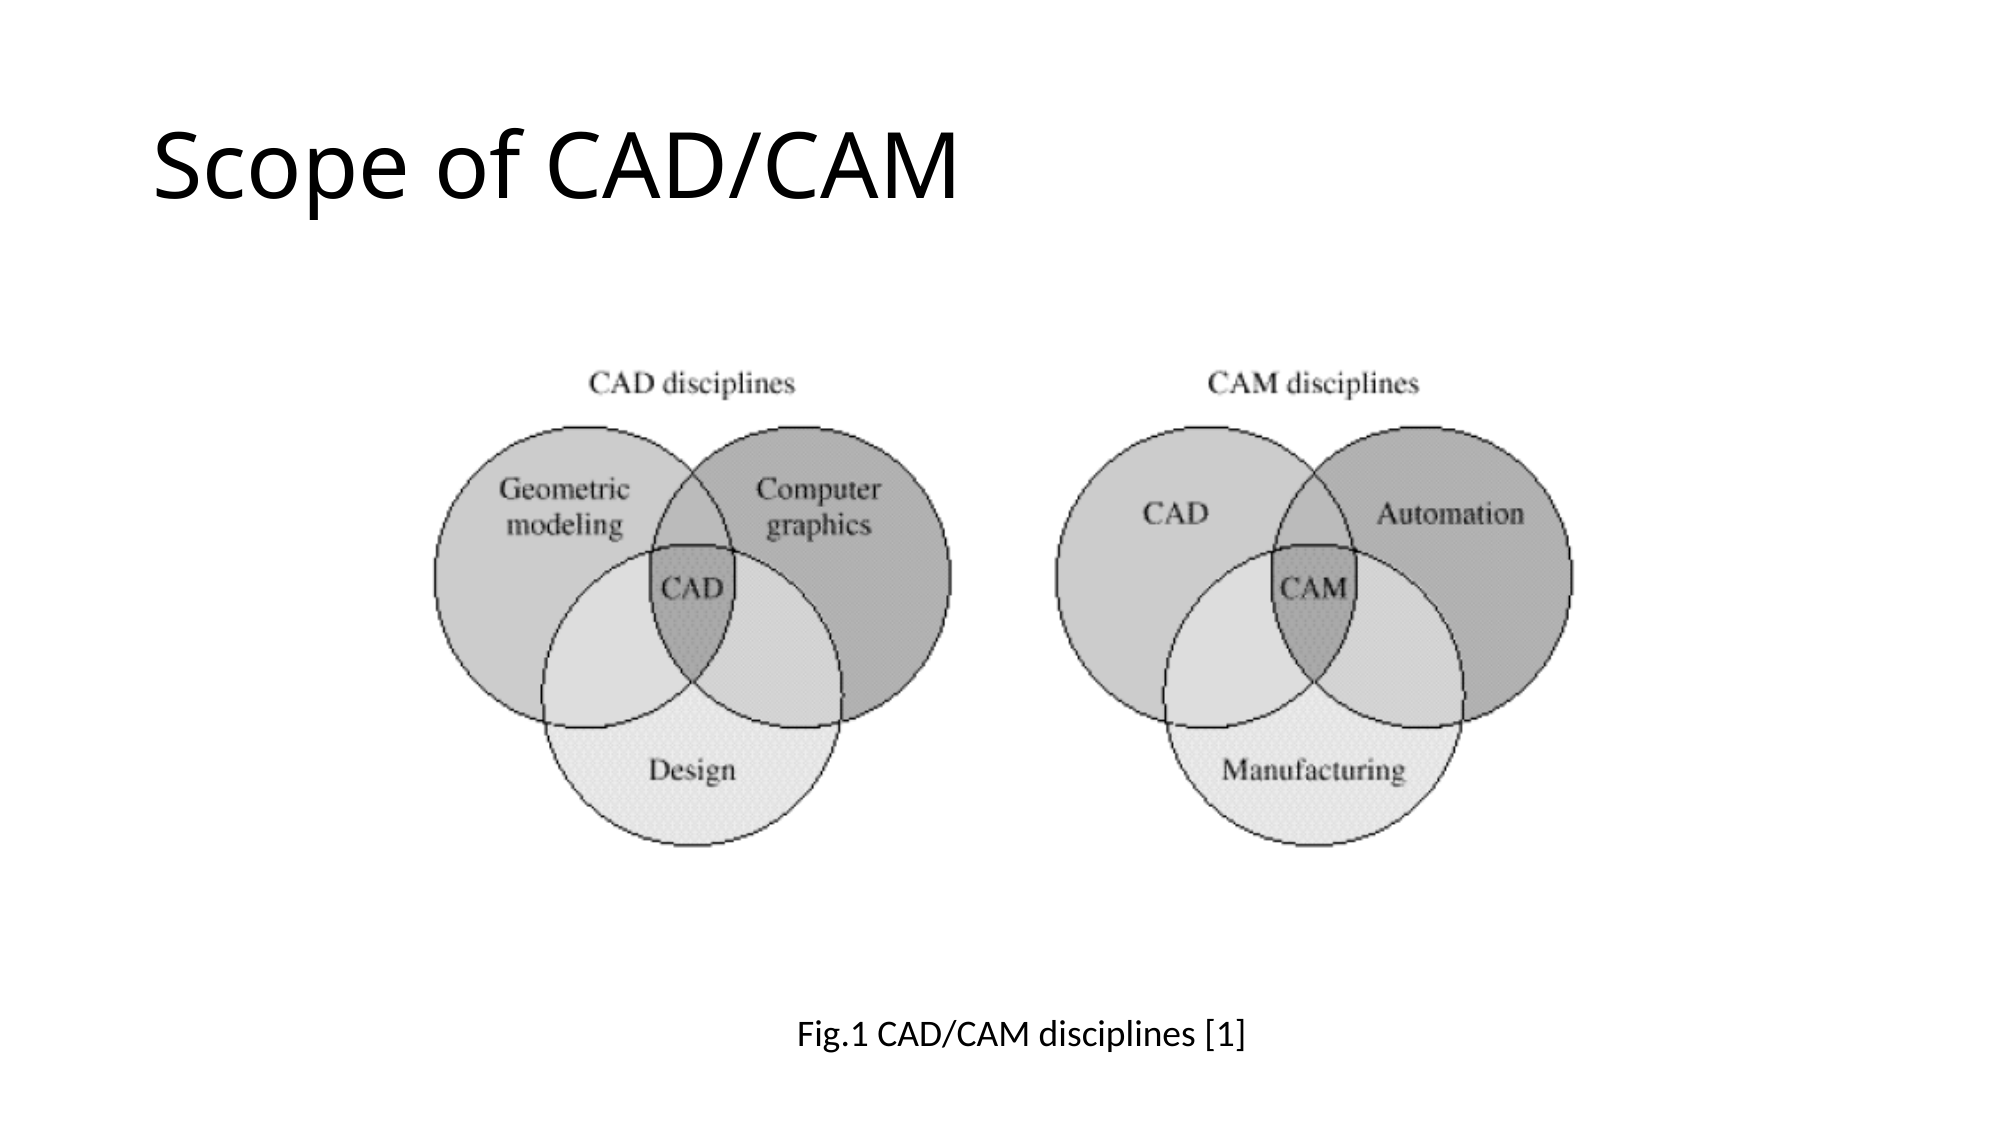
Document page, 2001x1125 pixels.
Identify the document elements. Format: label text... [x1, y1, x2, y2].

title Scope of CAD/CAM [137, 59, 1863, 278]
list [369, 333, 1608, 862]
text_box Fig.1 CAD/CAM disciplines [1] [773, 1001, 1262, 1062]
